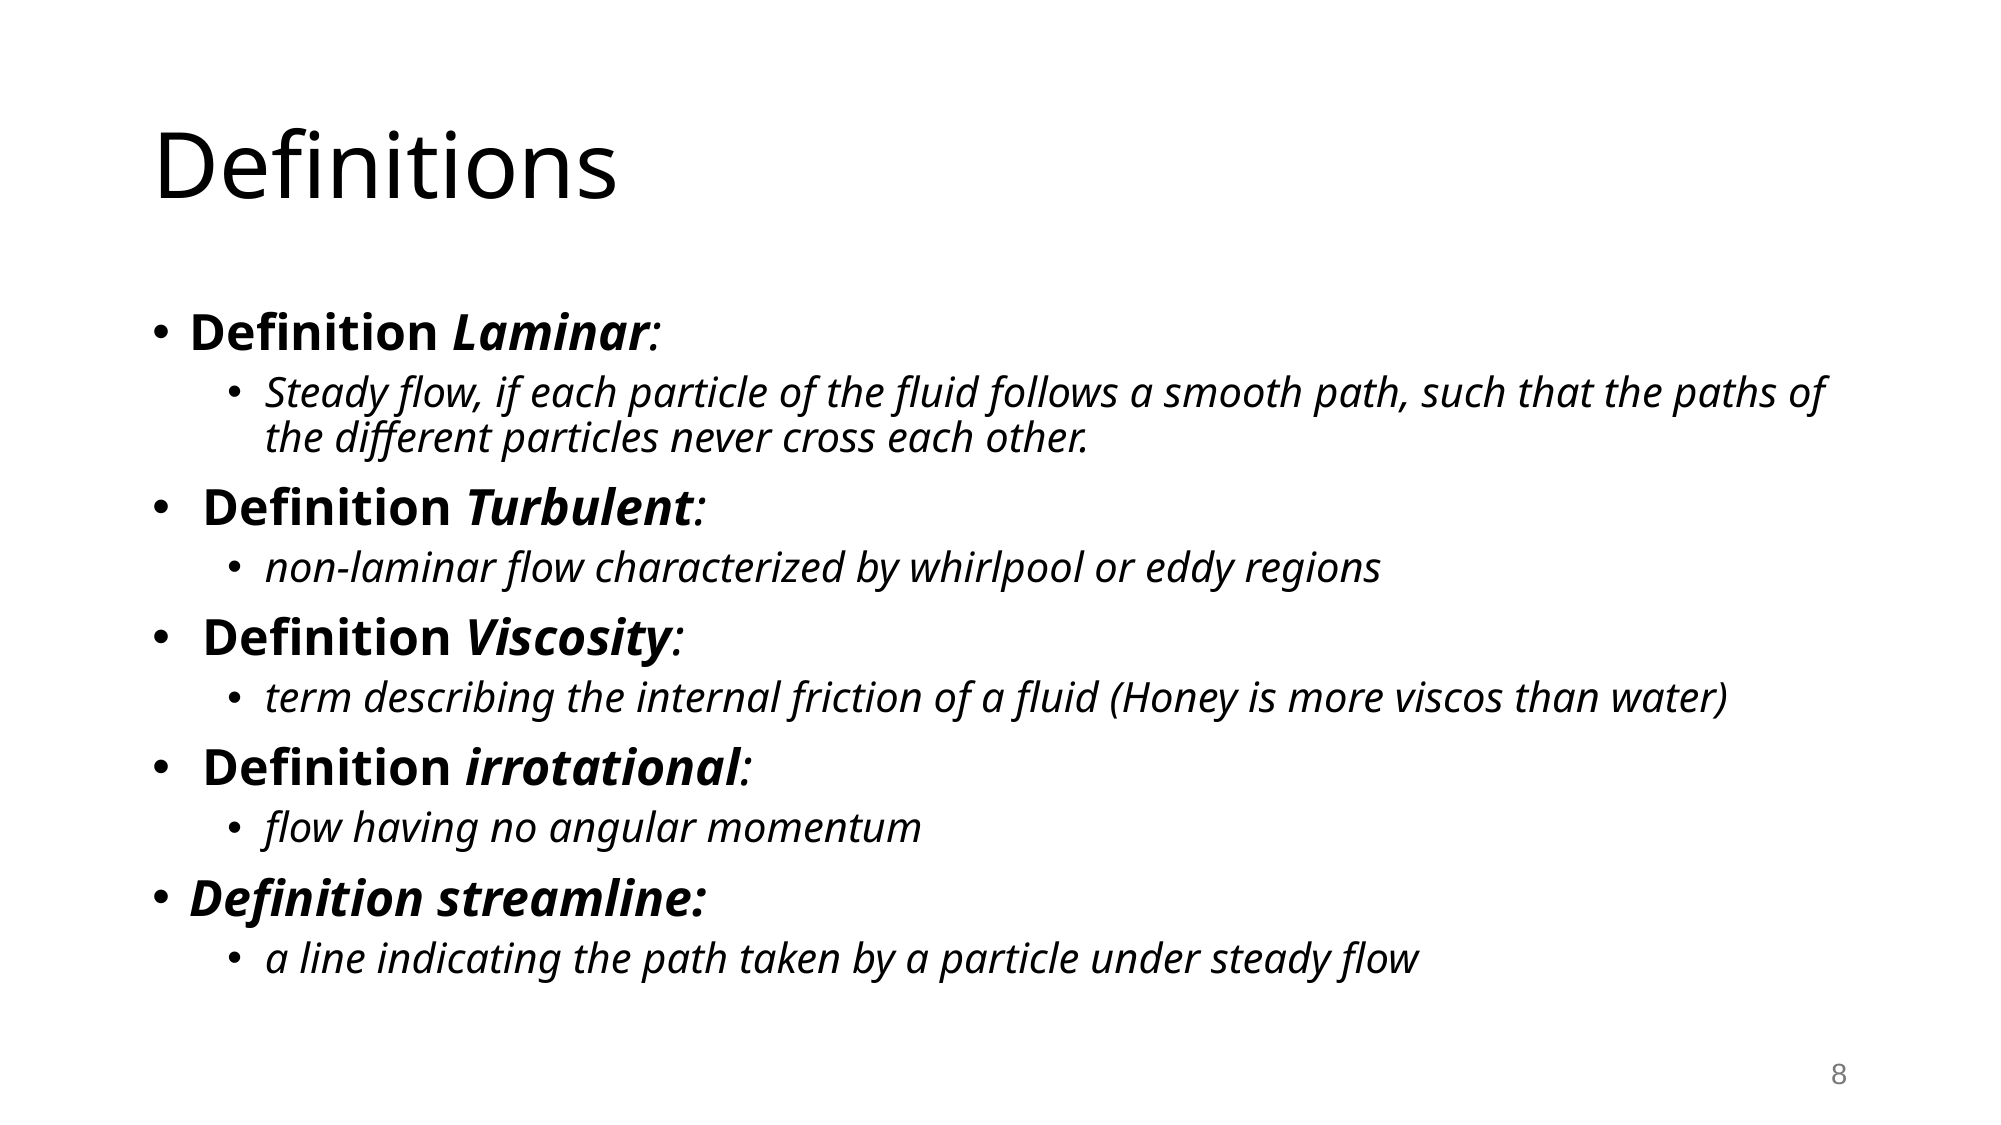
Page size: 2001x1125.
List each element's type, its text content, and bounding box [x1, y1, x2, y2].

slide_number 8 [1412, 1042, 1863, 1103]
title Definitions [137, 59, 1863, 278]
list Definition Laminar: Steady flow, if each particle of the fluid follows a smooth path, such that the paths of the different particles never cross each other. Definition Turbulent: non-laminar flow characterized by whirlpool or eddy regions Definition Viscosity: term describing the internal friction of a fluid (Honey is more viscos than water) Definition irrotational: flow having no angular momentum Definition streamline: a line indicating the path taken by a particle under steady flow [137, 299, 1863, 1014]
